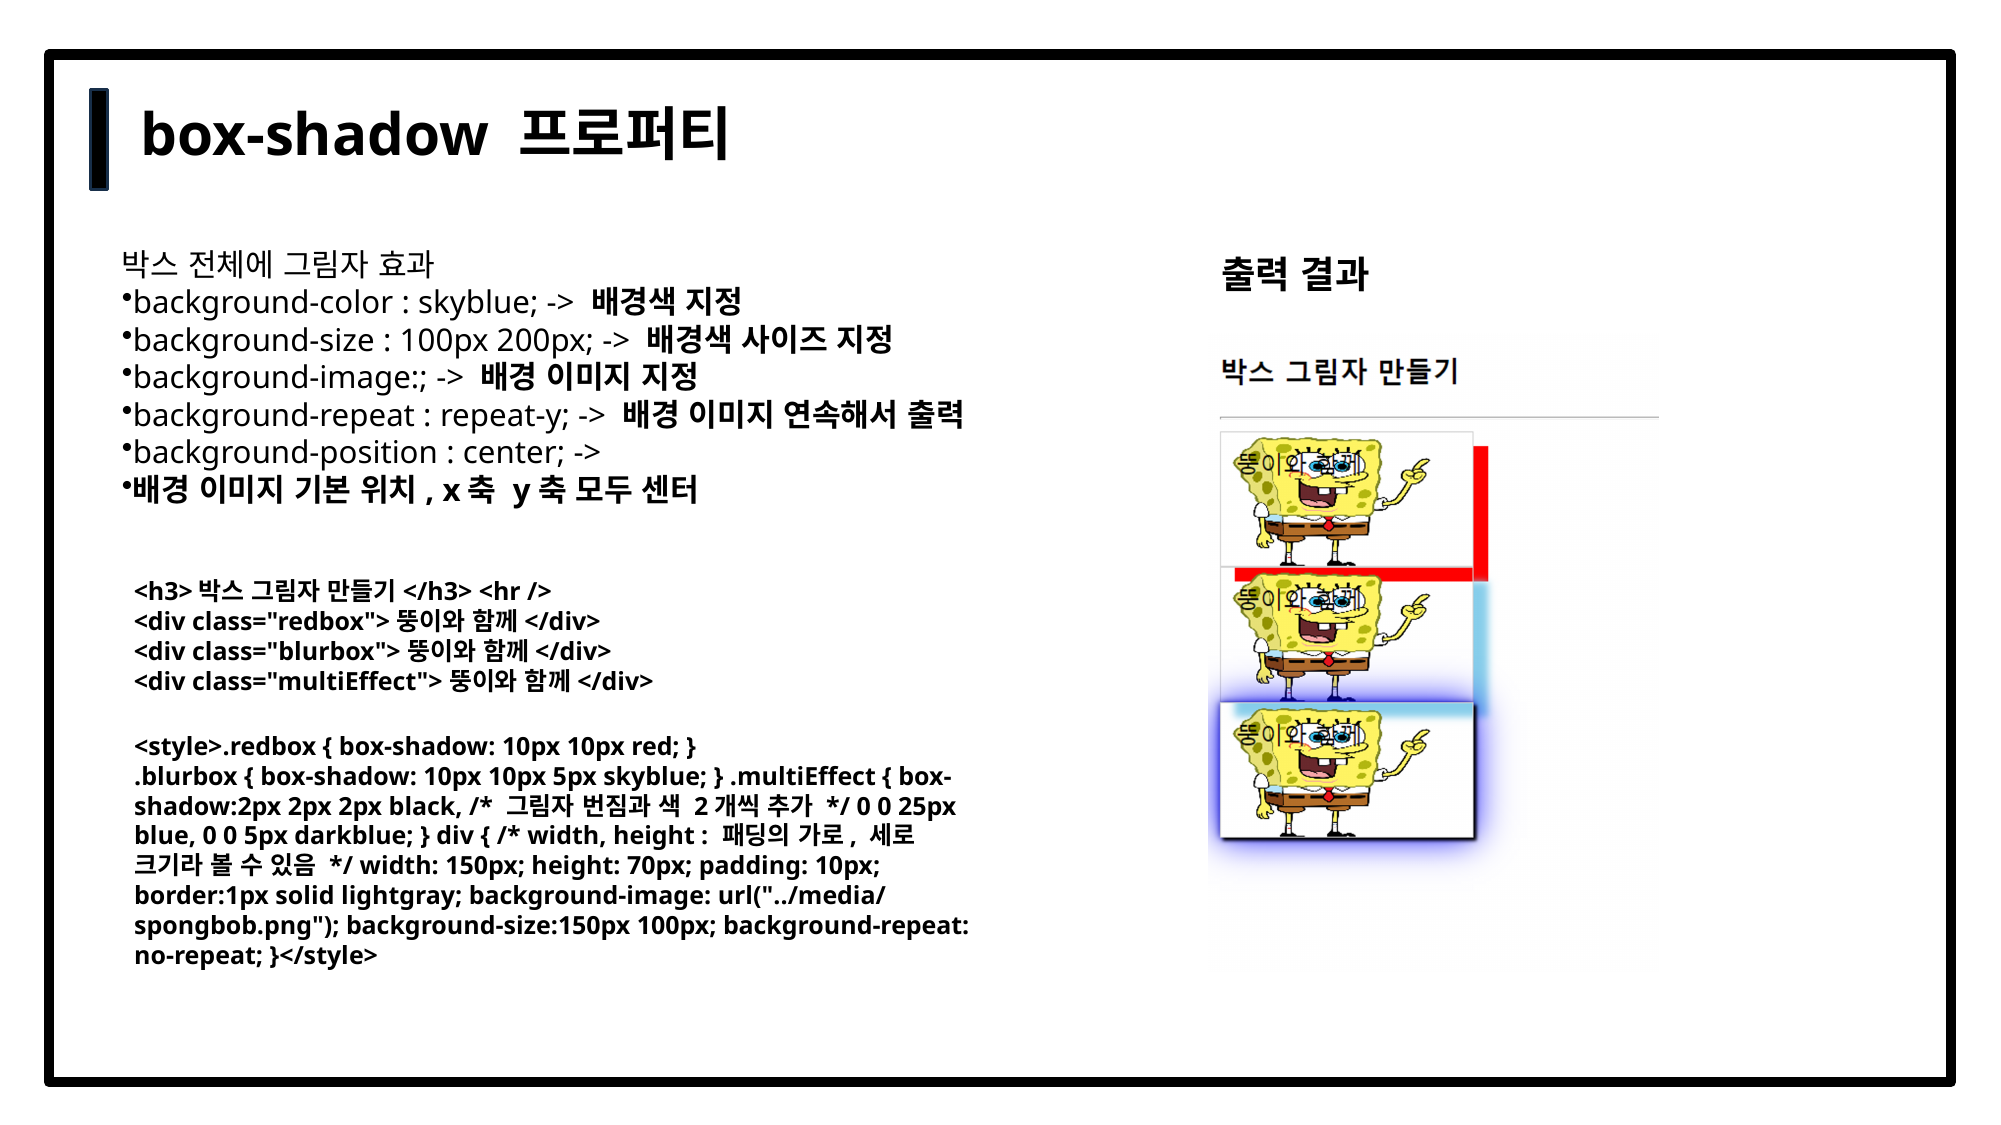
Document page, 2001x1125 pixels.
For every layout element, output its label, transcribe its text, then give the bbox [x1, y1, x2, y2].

text_box [47, 53, 1952, 1084]
picture [1208, 332, 1660, 972]
text_box box-shadow 프로퍼티 [125, 89, 752, 175]
text_box [89, 88, 109, 191]
text_box 출력 결과 [1206, 243, 1385, 304]
text_box <h3>박스 그림자 만들기</h3> <hr /> <div class="redbox">뚱이와 함께</div> <div class="blurbox">뚱이와 함께</div> <div class="multiEffect">뚱이와 함께</div> [118, 567, 994, 703]
text_box 박스 전체에 그림자 효과 background-color : skyblue; -> 배경색 지정 background-size : 100px 200px; -> 배경색 사이즈 지정 background-image:; -> 배경 이미지 지정 background-repeat : repeat-y; -> 배경 이미지 연속해서 출력 background-position : center; -> 배경 이미지 기본 위치, x축 y축 모두 센터 [106, 237, 1177, 515]
text_box <style>.redbox { box-shadow: 10px 10px red; } .blurbox { box-shadow: 10px 10px 5px skyblue; } .multiEffect { box-shadow:2px 2px 2px black, /* 그림자 번짐과 색 2개씩 추가 */ 0 0 25px blue, 0 0 5px darkblue; } div { /* width, height : 패딩의 가로, 세로 크기라 볼 수 있음 */ width: 150px; height: 70px; padding: 10px; border:1px solid lightgray; background-image: url("../media/spongbob.png"); background-size:150px 100px; background-repeat: no-repeat; }</style> [119, 722, 994, 978]
